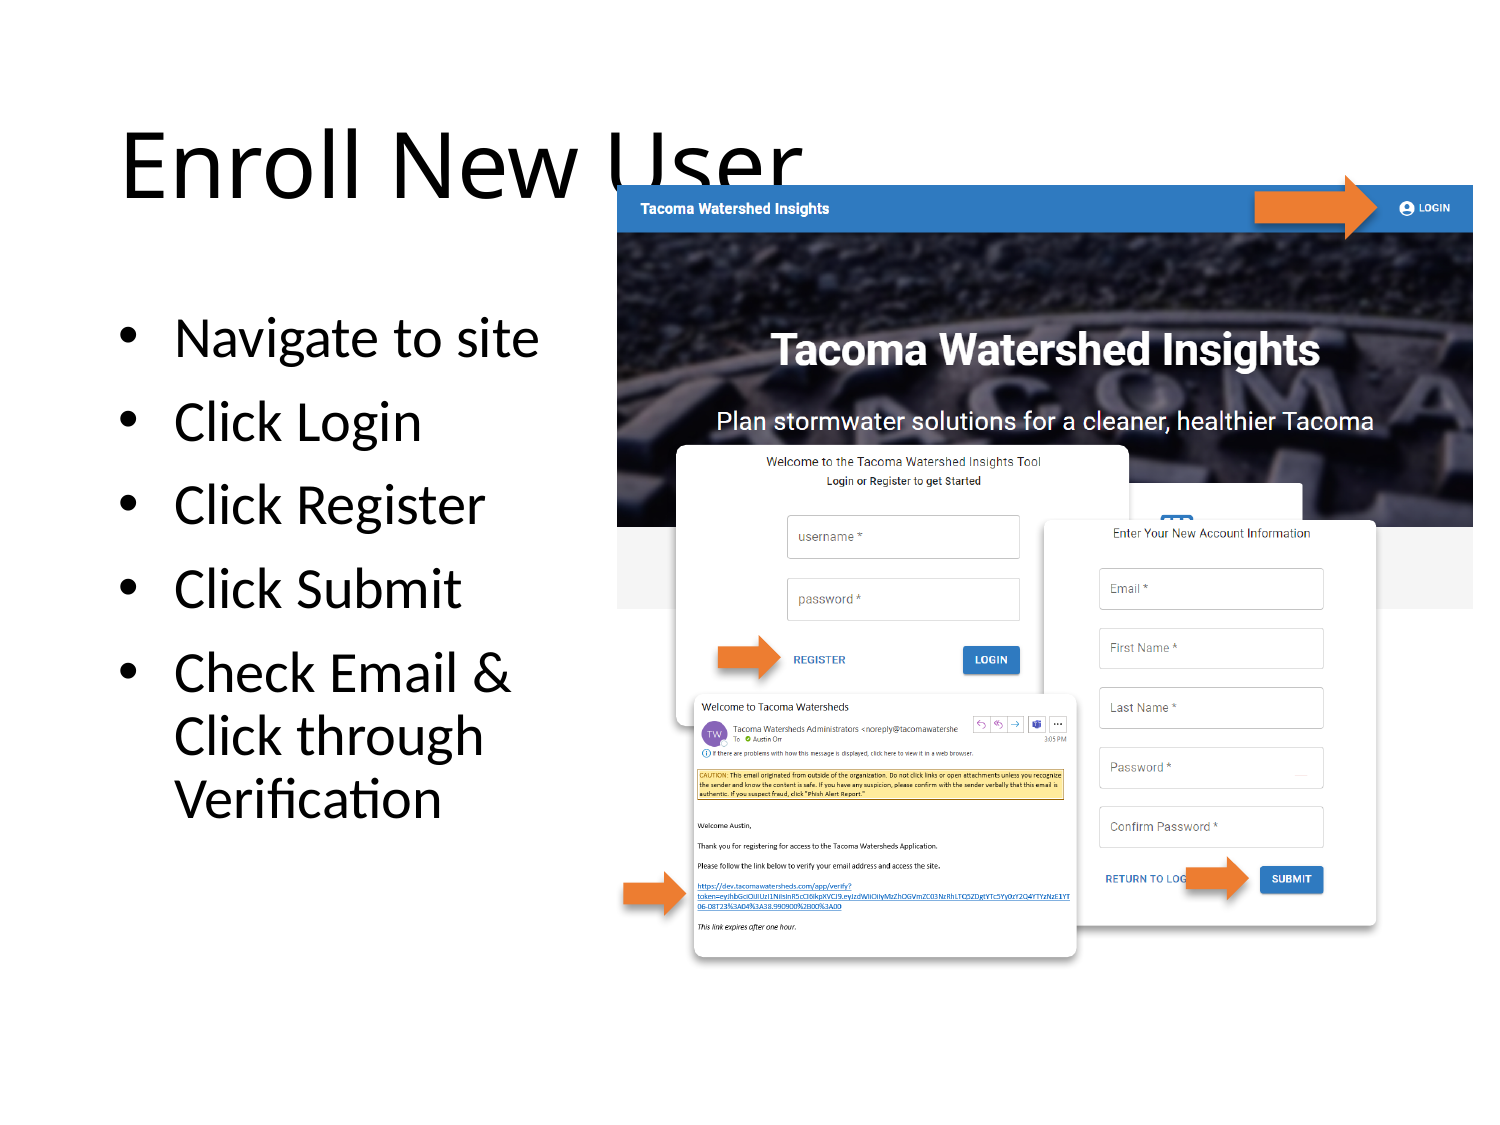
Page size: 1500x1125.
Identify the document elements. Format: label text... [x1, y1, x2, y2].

picture [694, 693, 1077, 958]
list Navigate to site Click Login Click Register Click Submit Check Email & Click through Verification [103, 299, 741, 1014]
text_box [676, 444, 1130, 727]
picture [617, 185, 1473, 609]
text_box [1044, 520, 1377, 926]
text_box [1345, 175, 1356, 185]
text_box [623, 871, 687, 916]
title Enroll New User [103, 59, 1397, 278]
